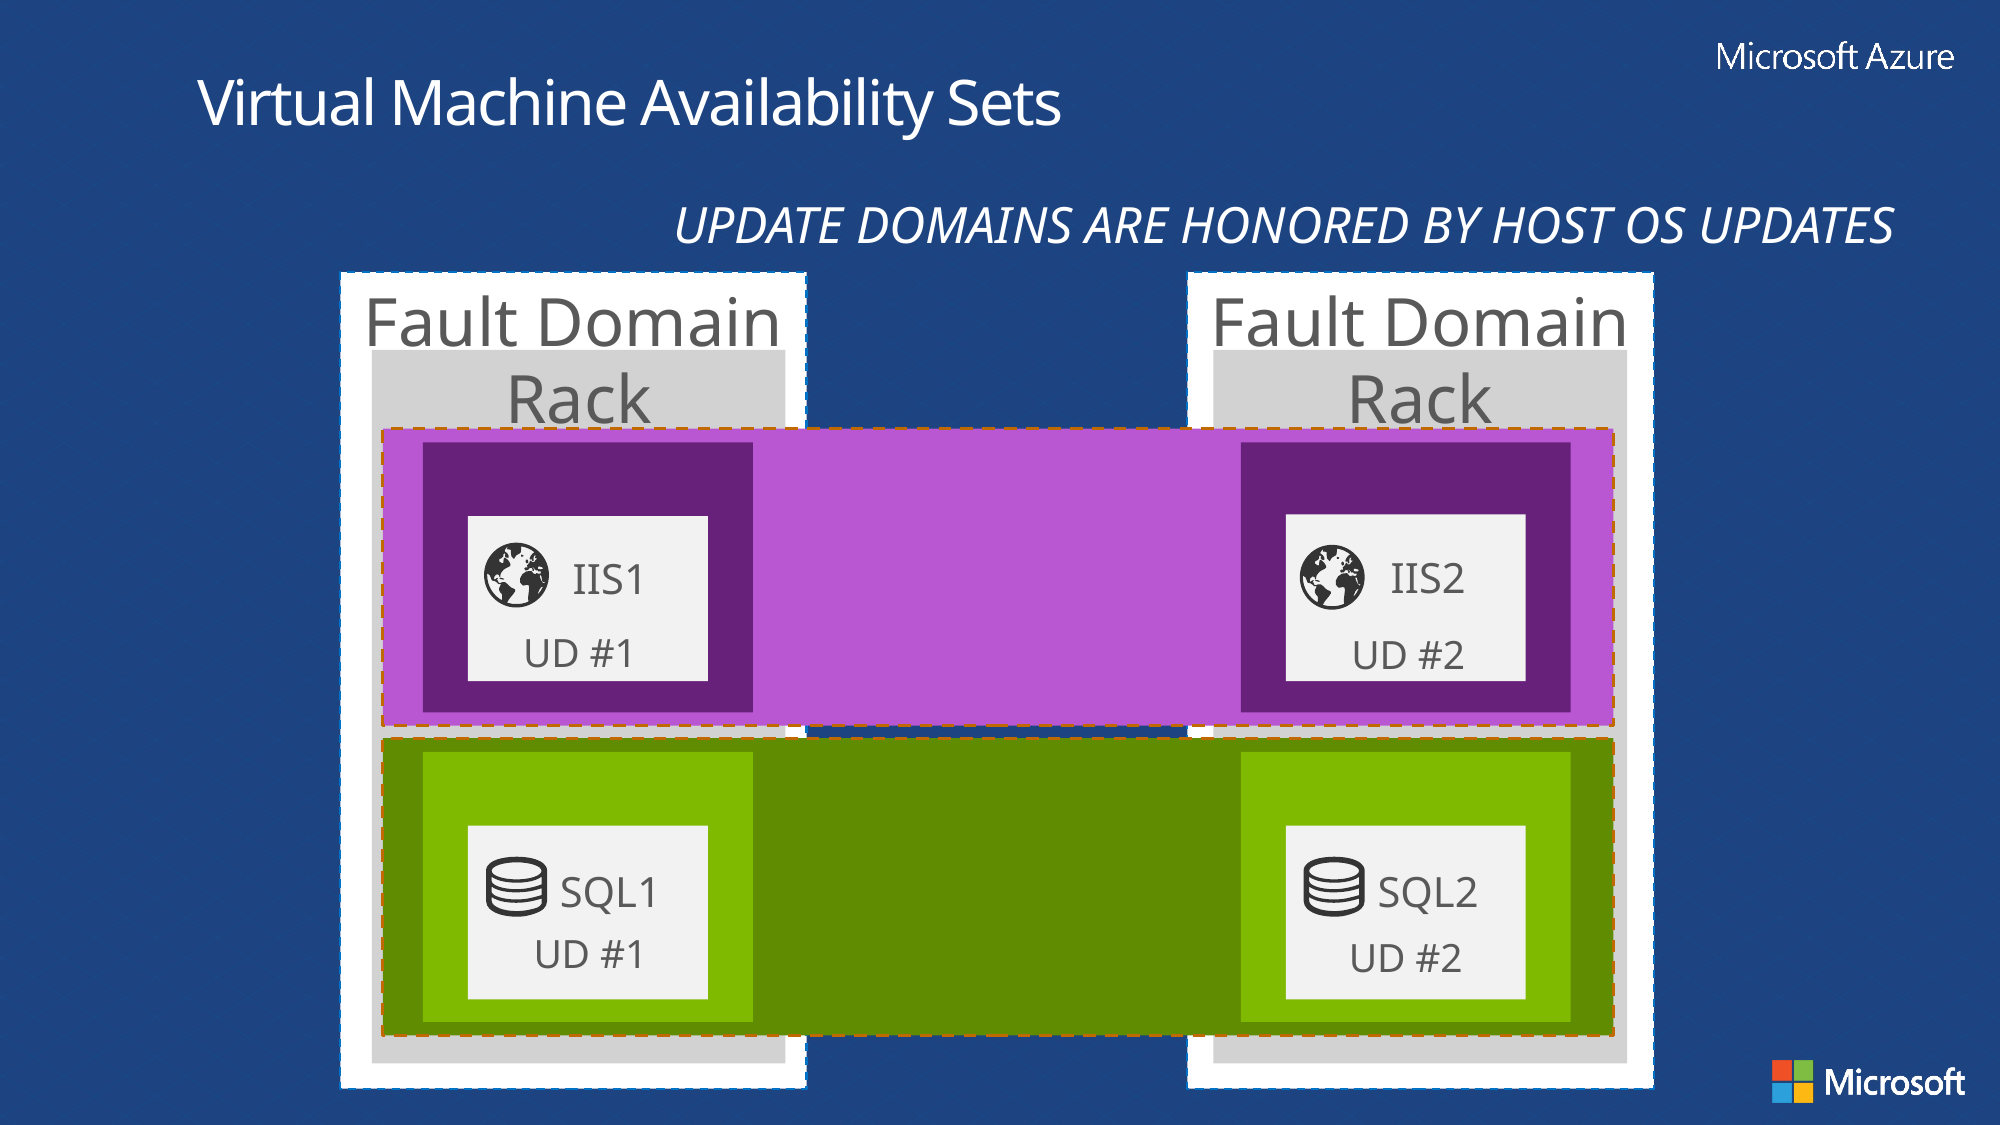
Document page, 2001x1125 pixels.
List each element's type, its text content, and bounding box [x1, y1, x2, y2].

text_box Availability Set [382, 428, 1614, 726]
text_box Virtual Machine [1240, 751, 1572, 1023]
text_box SQL1 [467, 825, 709, 1000]
text_box Fault Domain [1187, 271, 1655, 1089]
text_box Virtual Machine [1240, 441, 1572, 713]
text_box UD #1 [513, 919, 668, 987]
text_box [1299, 544, 1365, 610]
picture [0, 0, 2000, 1125]
text_box Virtual Machine [422, 441, 754, 713]
text_box UD #2 [1331, 621, 1486, 688]
text_box Rack [371, 349, 786, 1064]
text_box Availability Set [382, 737, 1614, 1036]
text_box Update Domains are honored by host OS updates [91, 193, 1910, 266]
text_box SQL2 [1285, 825, 1527, 1000]
text_box [1302, 855, 1366, 918]
title Virtual Machine Availability Sets [182, 56, 2000, 214]
text_box UD #2 [1328, 923, 1483, 990]
text_box UD #1 [523, 633, 637, 676]
text_box IIS2 [1285, 514, 1527, 682]
text_box [485, 855, 549, 918]
text_box [484, 542, 549, 608]
text_box Rack [1213, 349, 1628, 1064]
text_box IIS1 [467, 515, 709, 682]
text_box Virtual Machine [422, 751, 754, 1023]
text_box Fault Domain [340, 271, 807, 1089]
